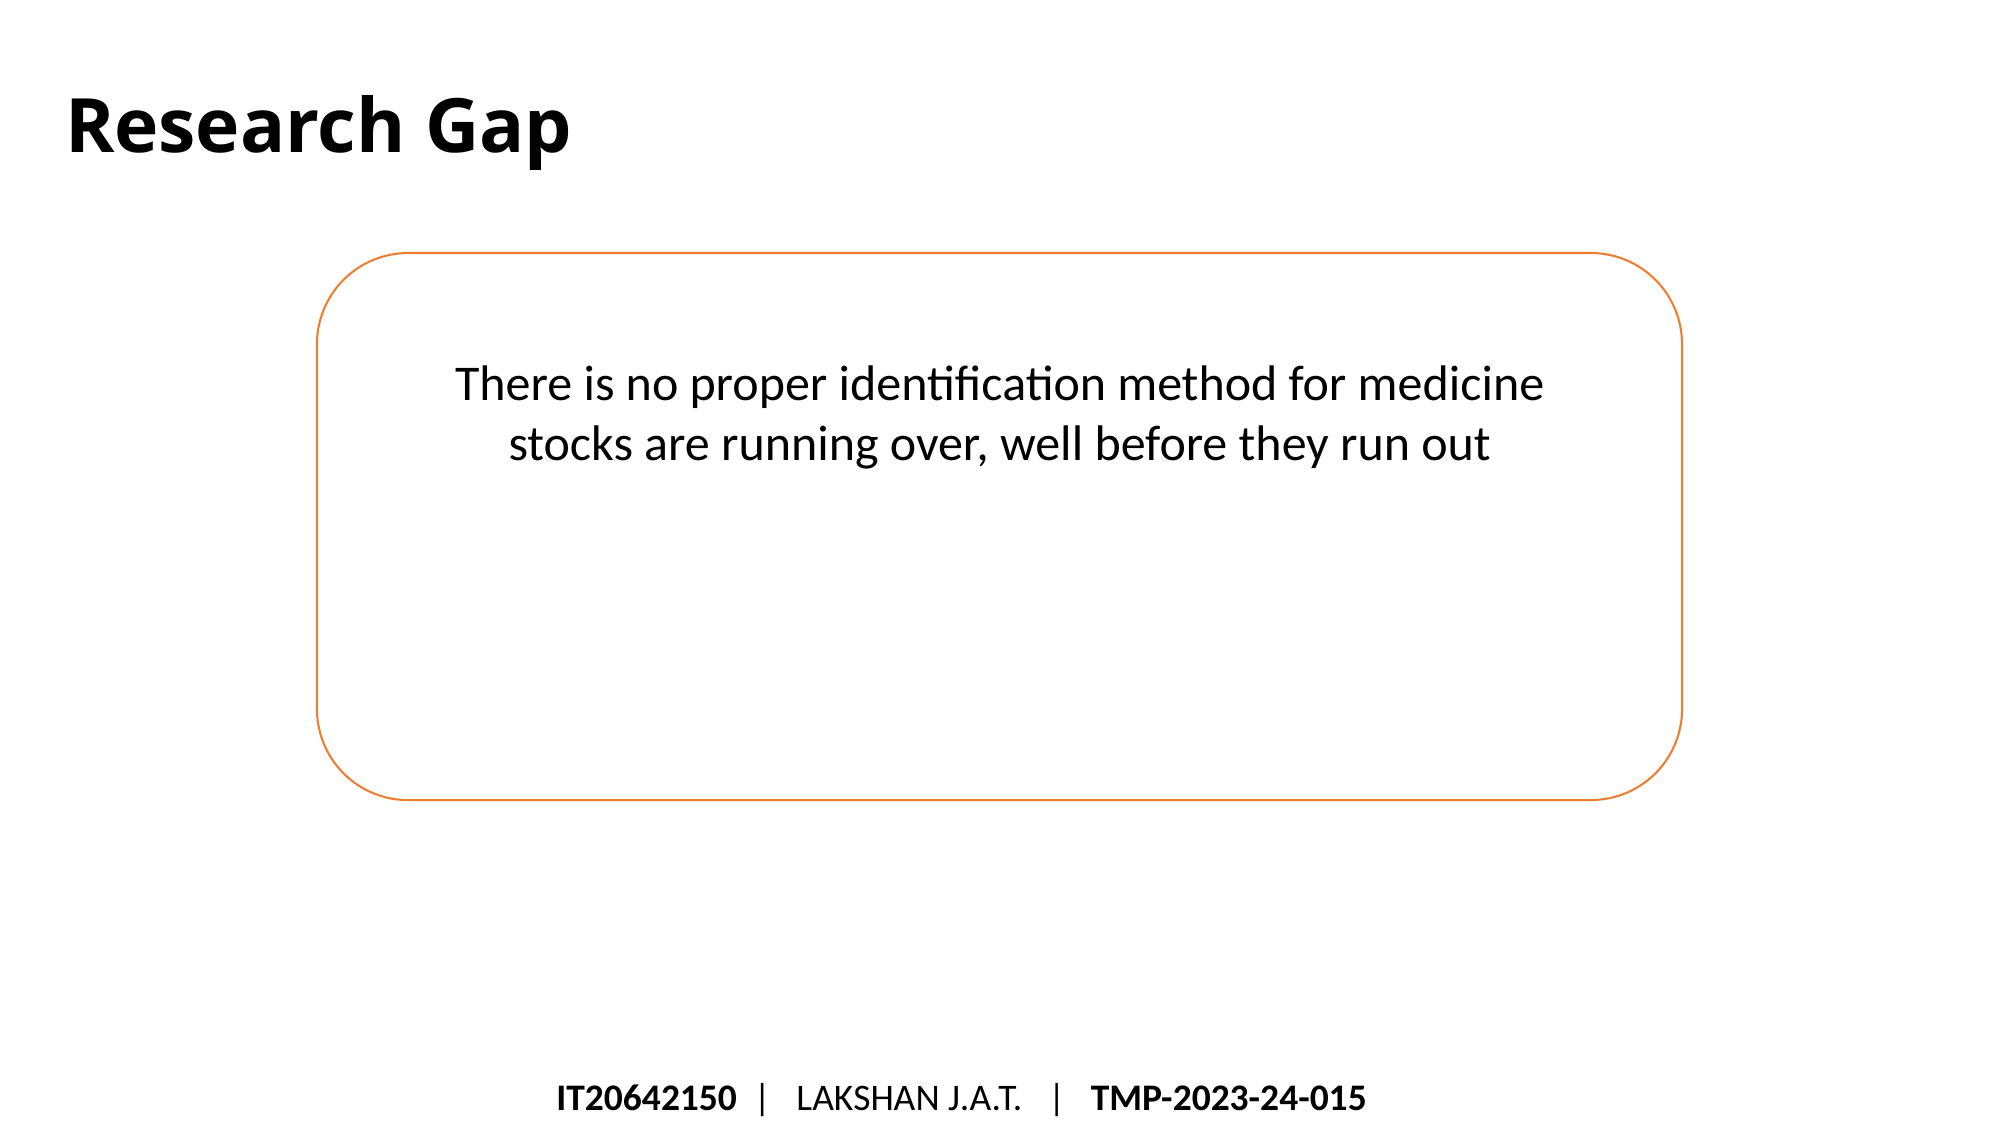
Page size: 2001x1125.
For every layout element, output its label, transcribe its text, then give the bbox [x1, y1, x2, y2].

text_box There is no proper identification method for medicine stocks are running over, well before they run out [375, 342, 1625, 778]
title Research Gap [50, 50, 1967, 207]
text_box [315, 251, 1684, 802]
text_box IT20642150 | LAKSHAN J.A.T. | TMP-2023-24-015 [540, 1064, 1660, 1125]
